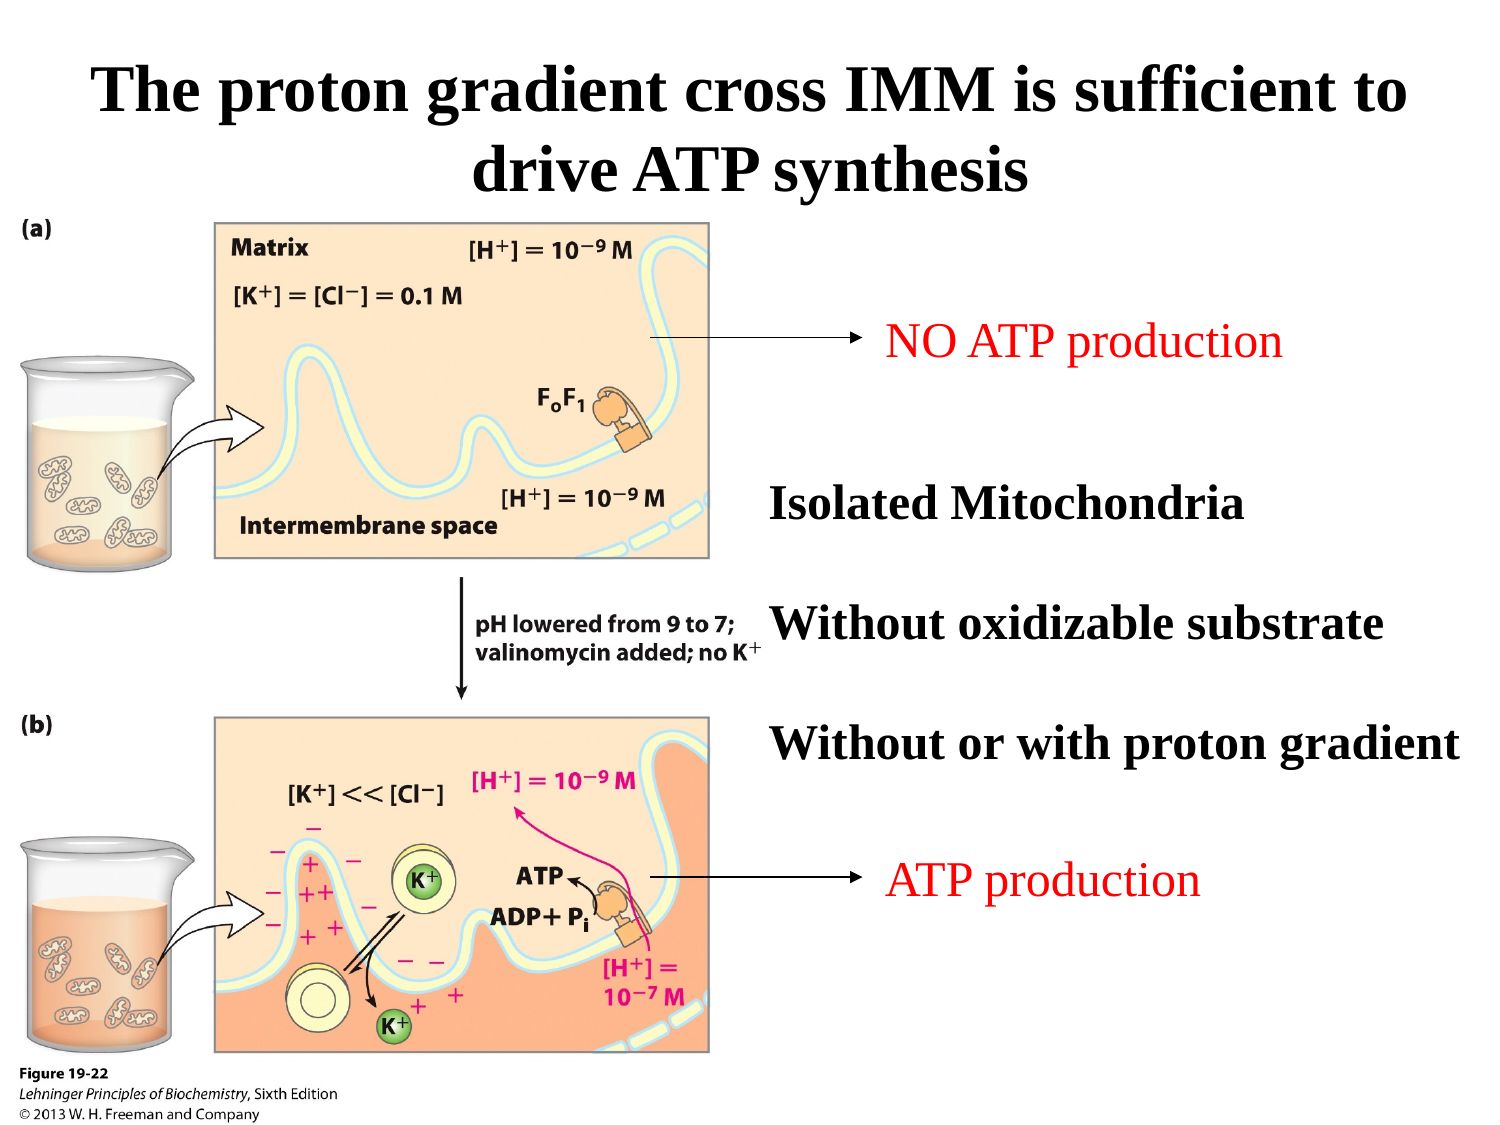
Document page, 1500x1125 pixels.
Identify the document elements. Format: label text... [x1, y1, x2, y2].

picture [12, 211, 768, 1125]
text_box Isolated Mitochondria Without oxidizable substrate Without or with proton gradient [771, 462, 1488, 778]
text_box ATP production [870, 838, 1217, 914]
text_box The proton gradient cross IMM is sufficient to drive ATP synthesis [0, 37, 1500, 213]
text_box NO ATP production [870, 299, 1299, 375]
